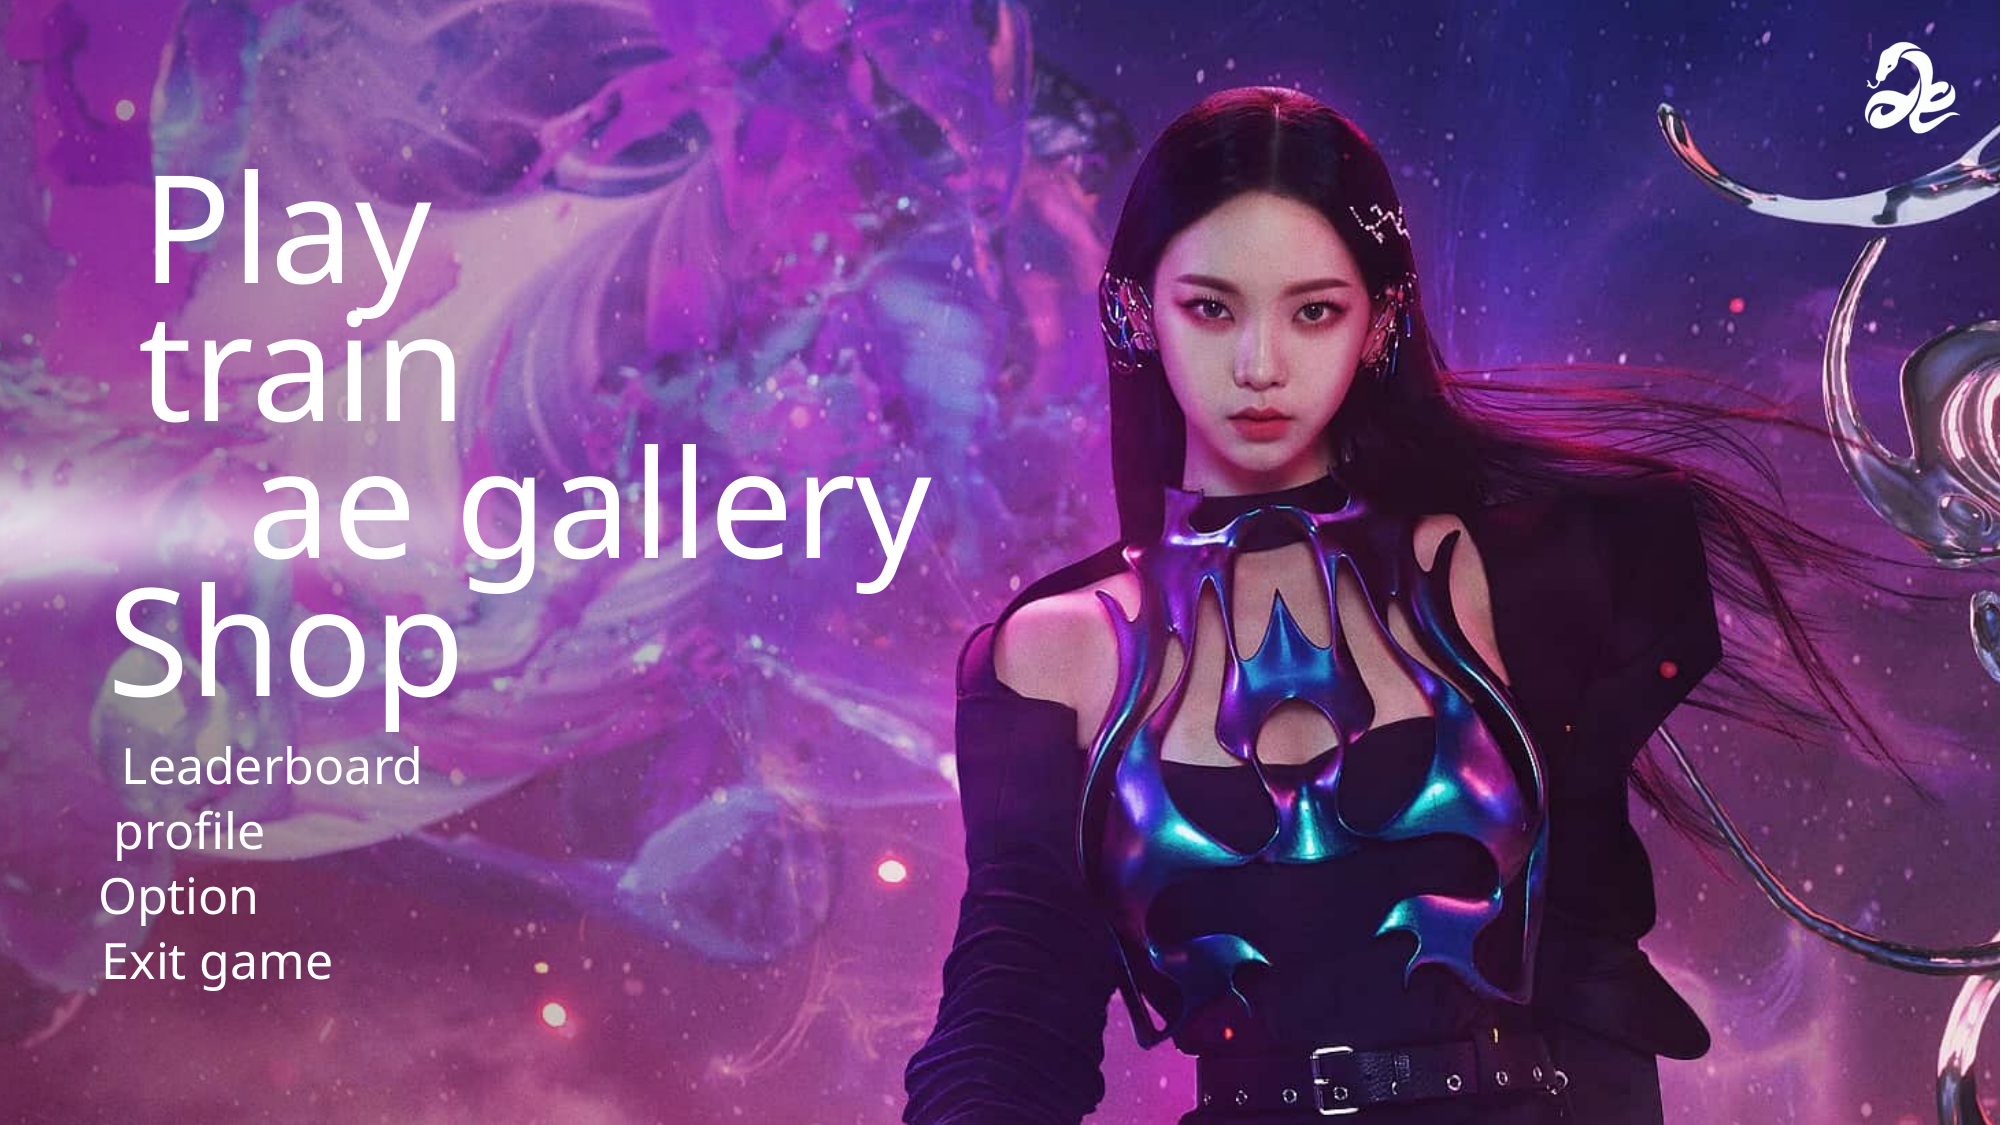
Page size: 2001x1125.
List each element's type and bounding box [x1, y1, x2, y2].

list [0, 0, 2000, 1125]
picture [1860, 39, 1963, 137]
